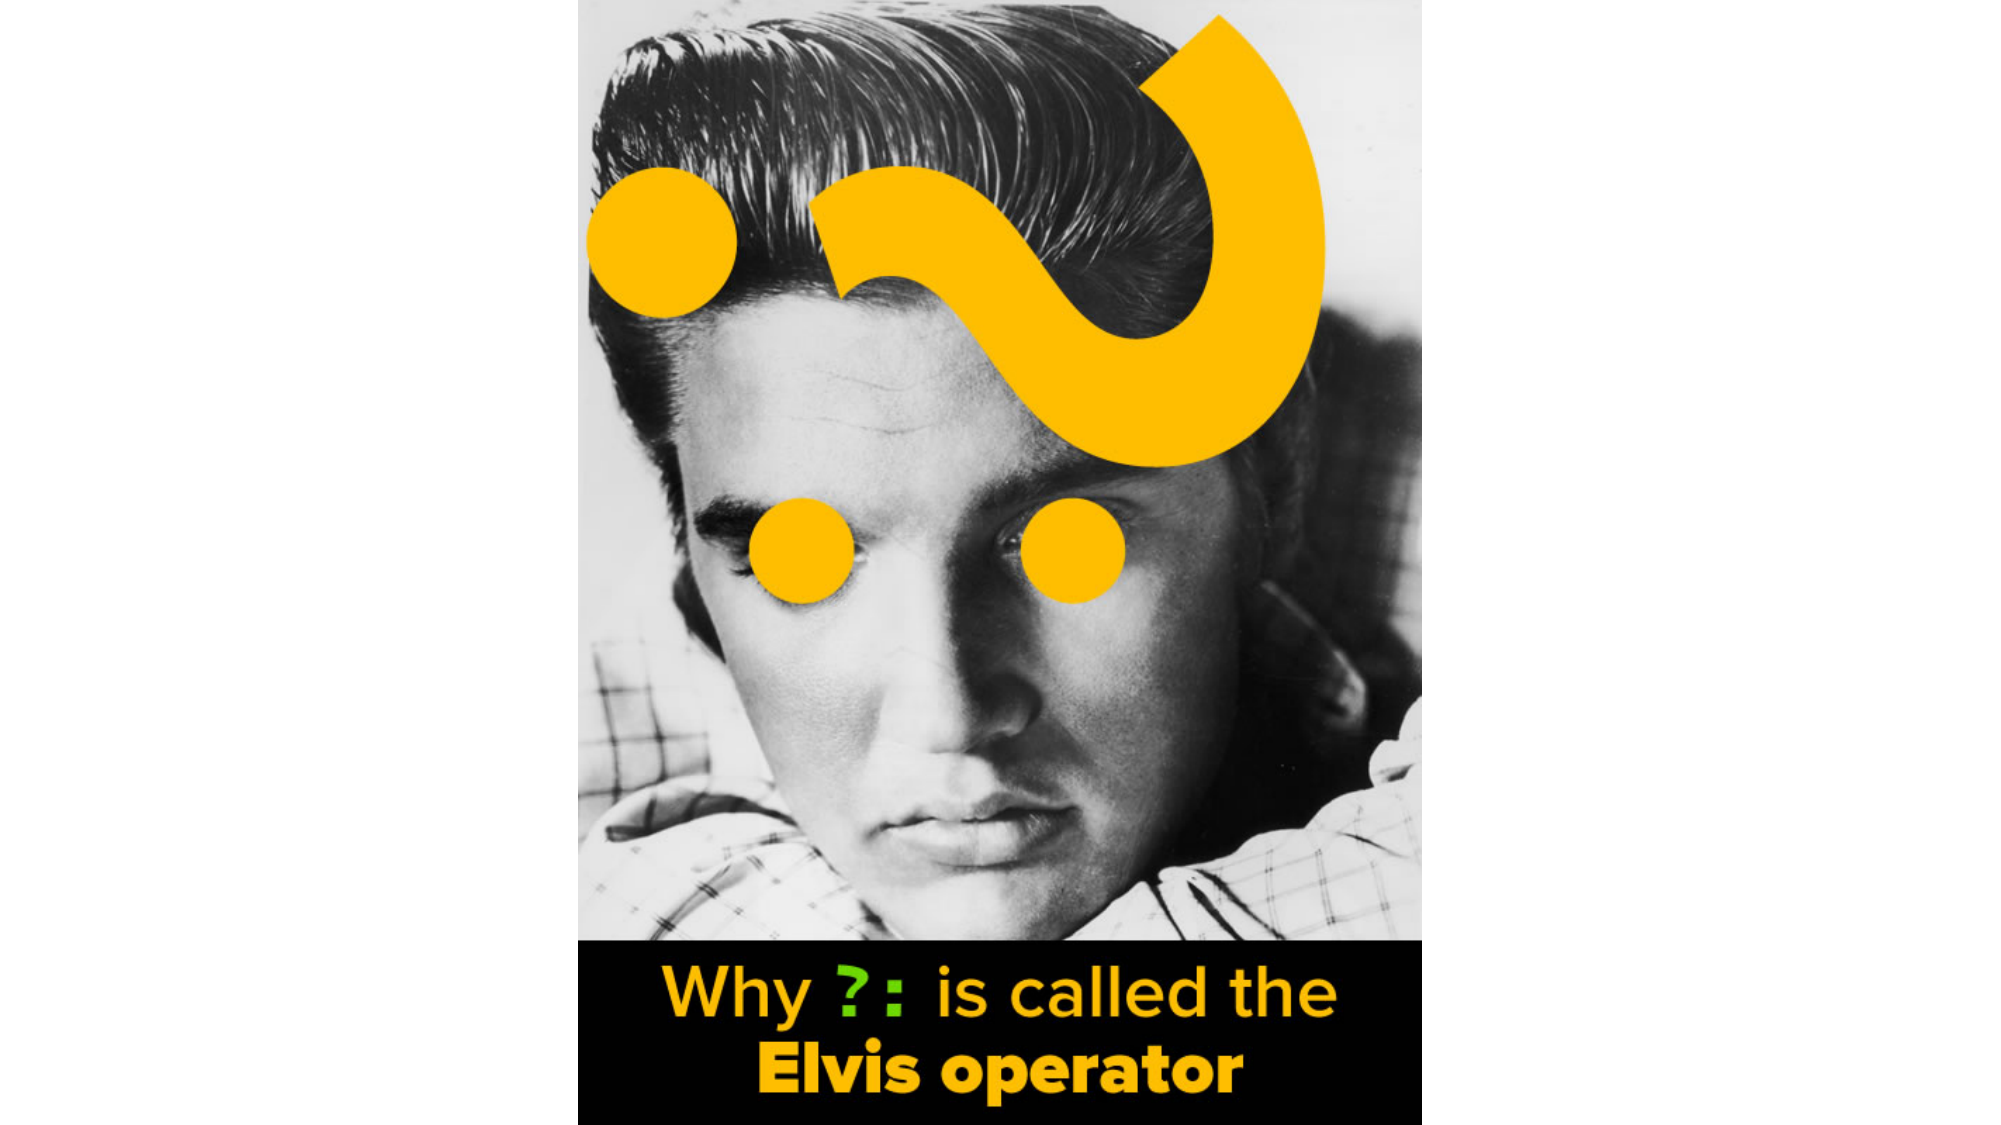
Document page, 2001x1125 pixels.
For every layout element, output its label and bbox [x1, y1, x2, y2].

picture [578, 0, 1422, 1125]
